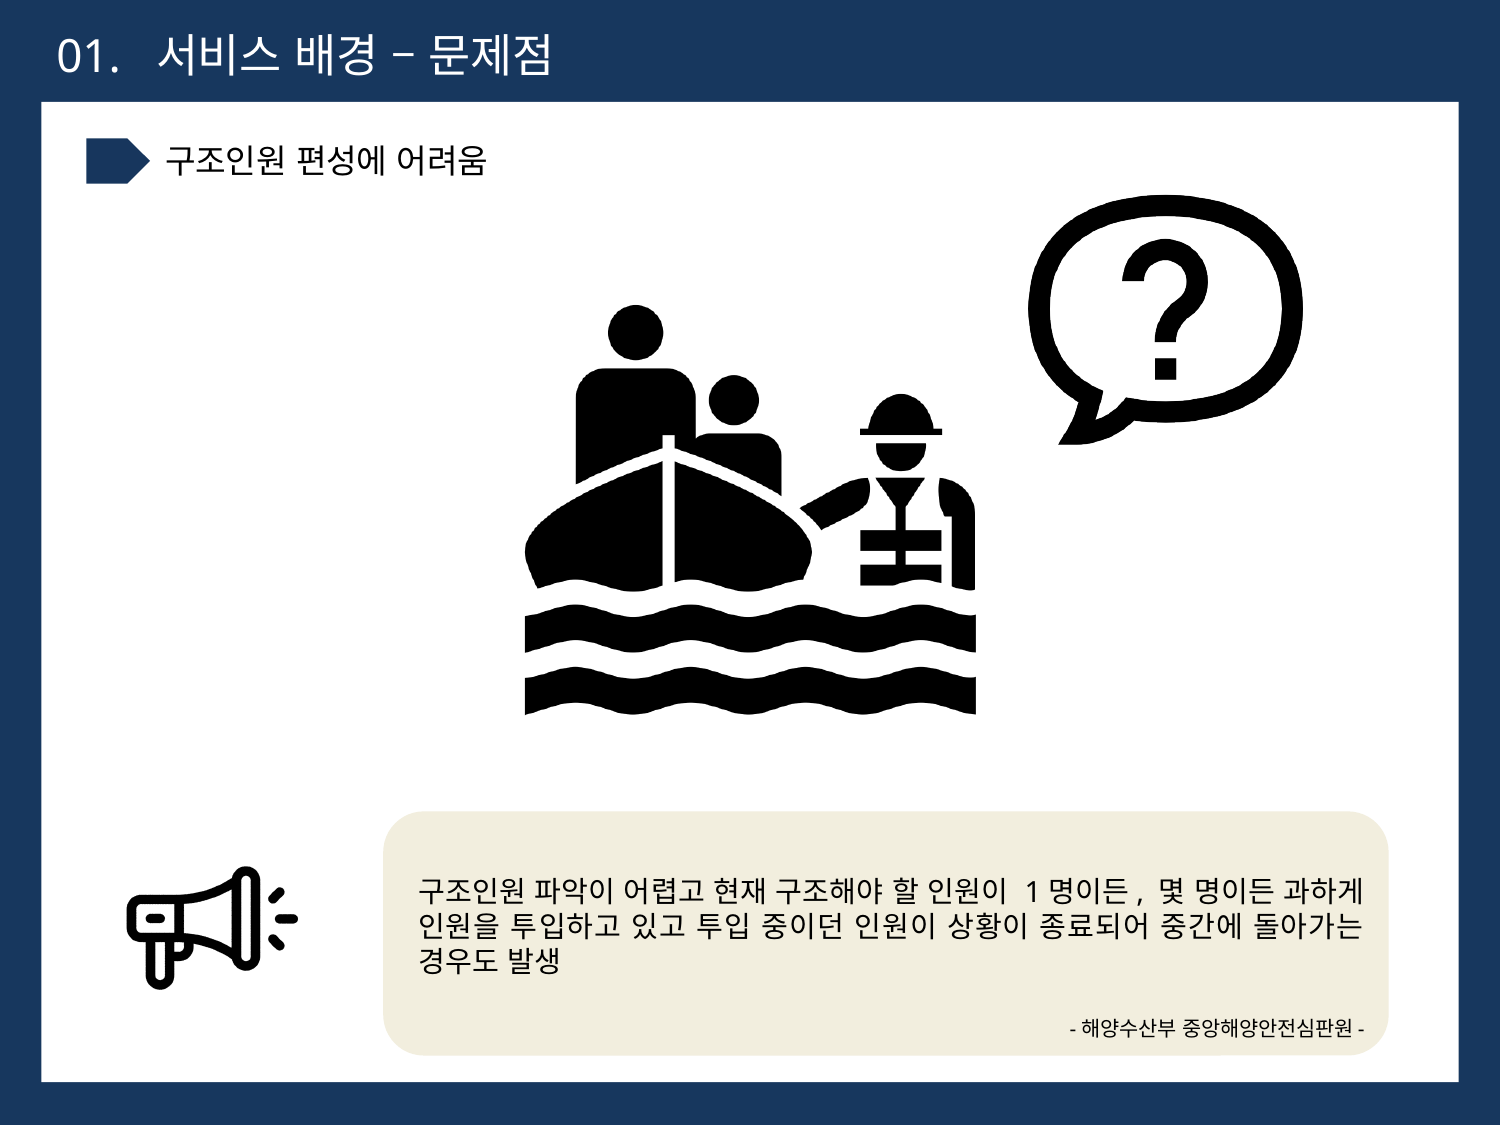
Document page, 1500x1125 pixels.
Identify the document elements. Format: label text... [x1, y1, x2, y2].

picture [91, 812, 320, 1040]
picture [1028, 182, 1303, 457]
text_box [382, 811, 1389, 1056]
text_box [41, 101, 1459, 1083]
text_box 01. 서비스 배경 – 문제점 [41, 18, 756, 90]
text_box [483, 279, 1016, 812]
text_box [86, 138, 151, 184]
text_box 구조인원 편성에 어려움 [150, 133, 1194, 189]
